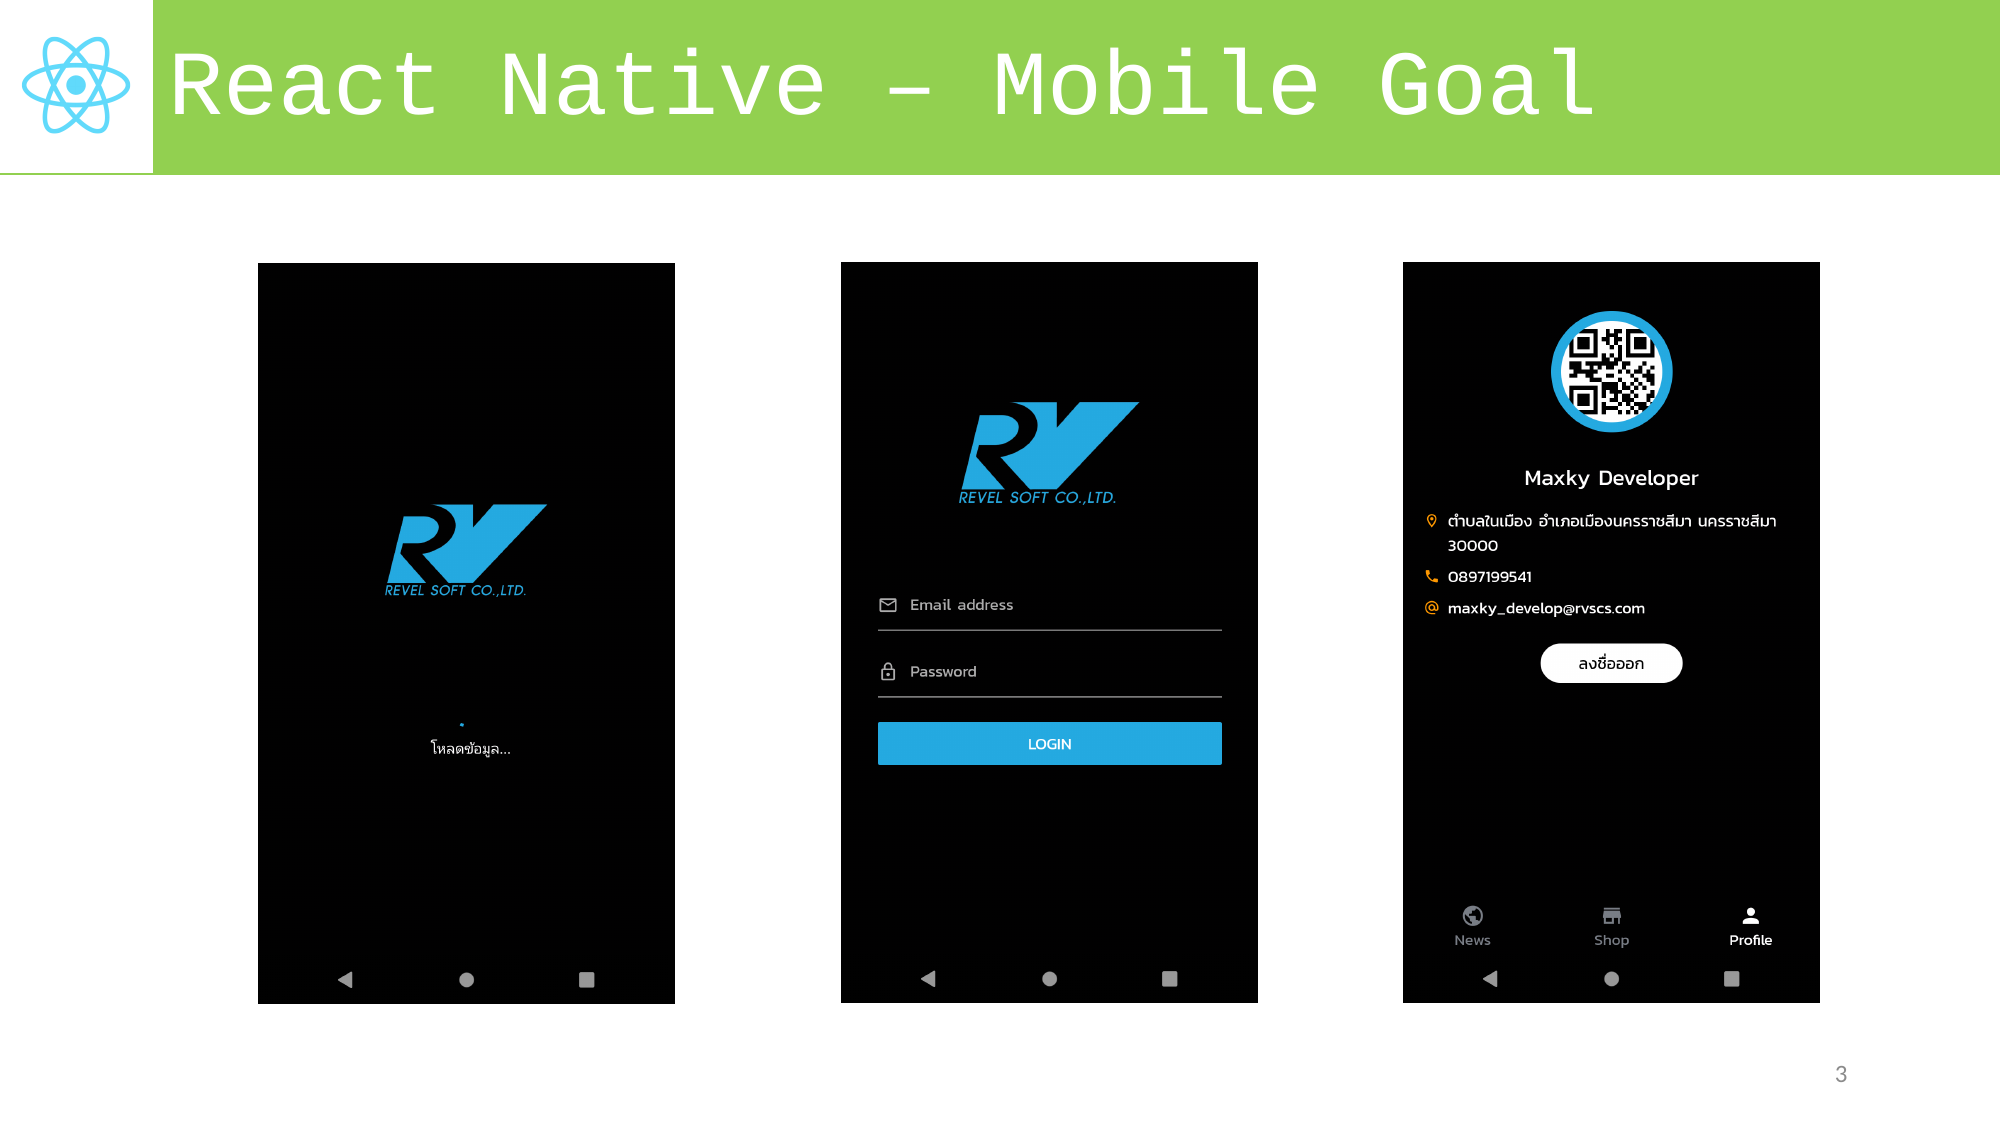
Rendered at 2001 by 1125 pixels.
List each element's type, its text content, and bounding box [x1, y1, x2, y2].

picture [258, 263, 675, 1004]
picture [14, 25, 138, 149]
title React Native – Mobile Goal [153, 0, 2000, 173]
slide_number 3 [1412, 1042, 1863, 1103]
picture [841, 262, 1258, 1003]
picture [1403, 262, 1820, 1003]
